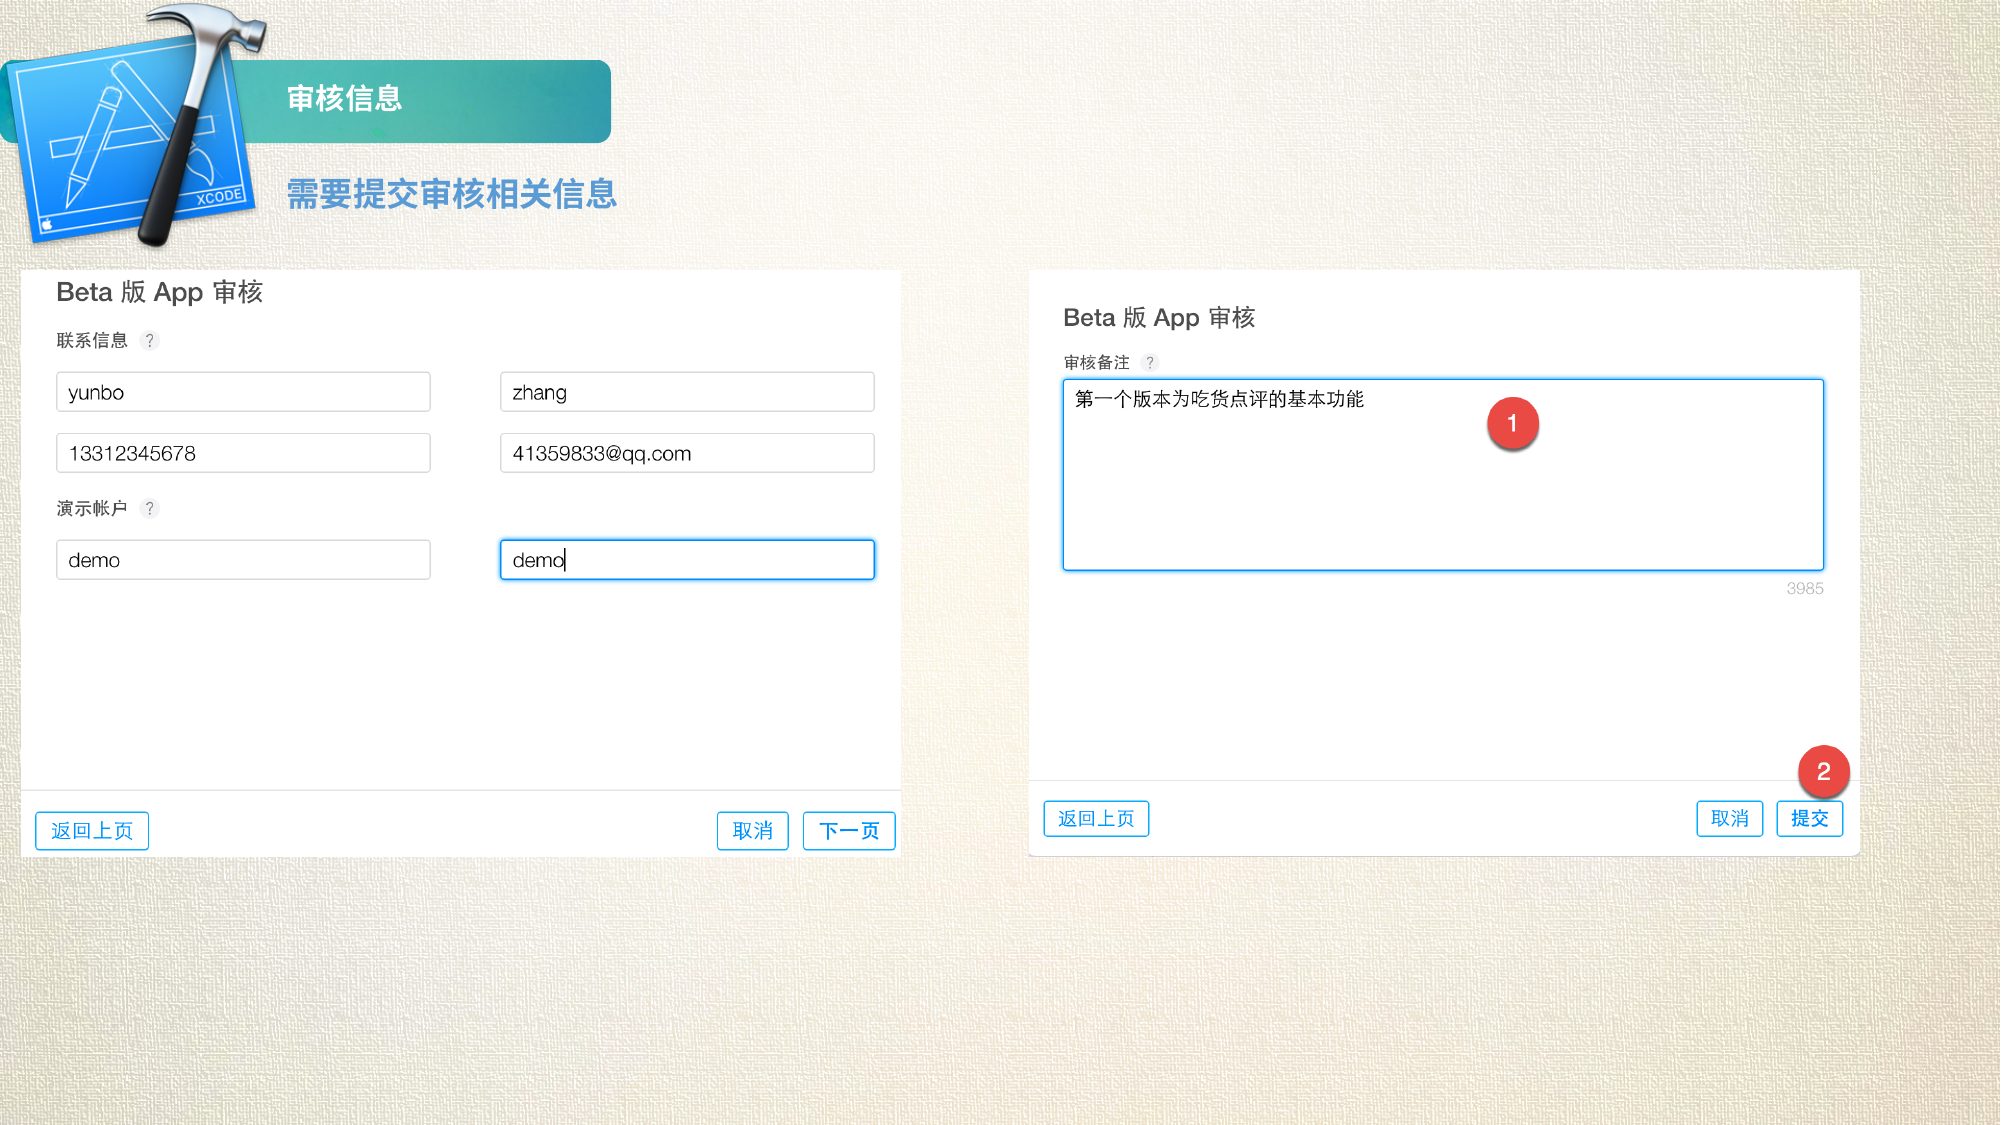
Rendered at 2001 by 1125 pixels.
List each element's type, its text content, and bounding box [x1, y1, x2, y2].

text_box 需要提交审核相关信息 [272, 165, 1920, 220]
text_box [272, 72, 611, 170]
picture [0, 0, 2000, 1125]
text_box [272, 59, 613, 135]
